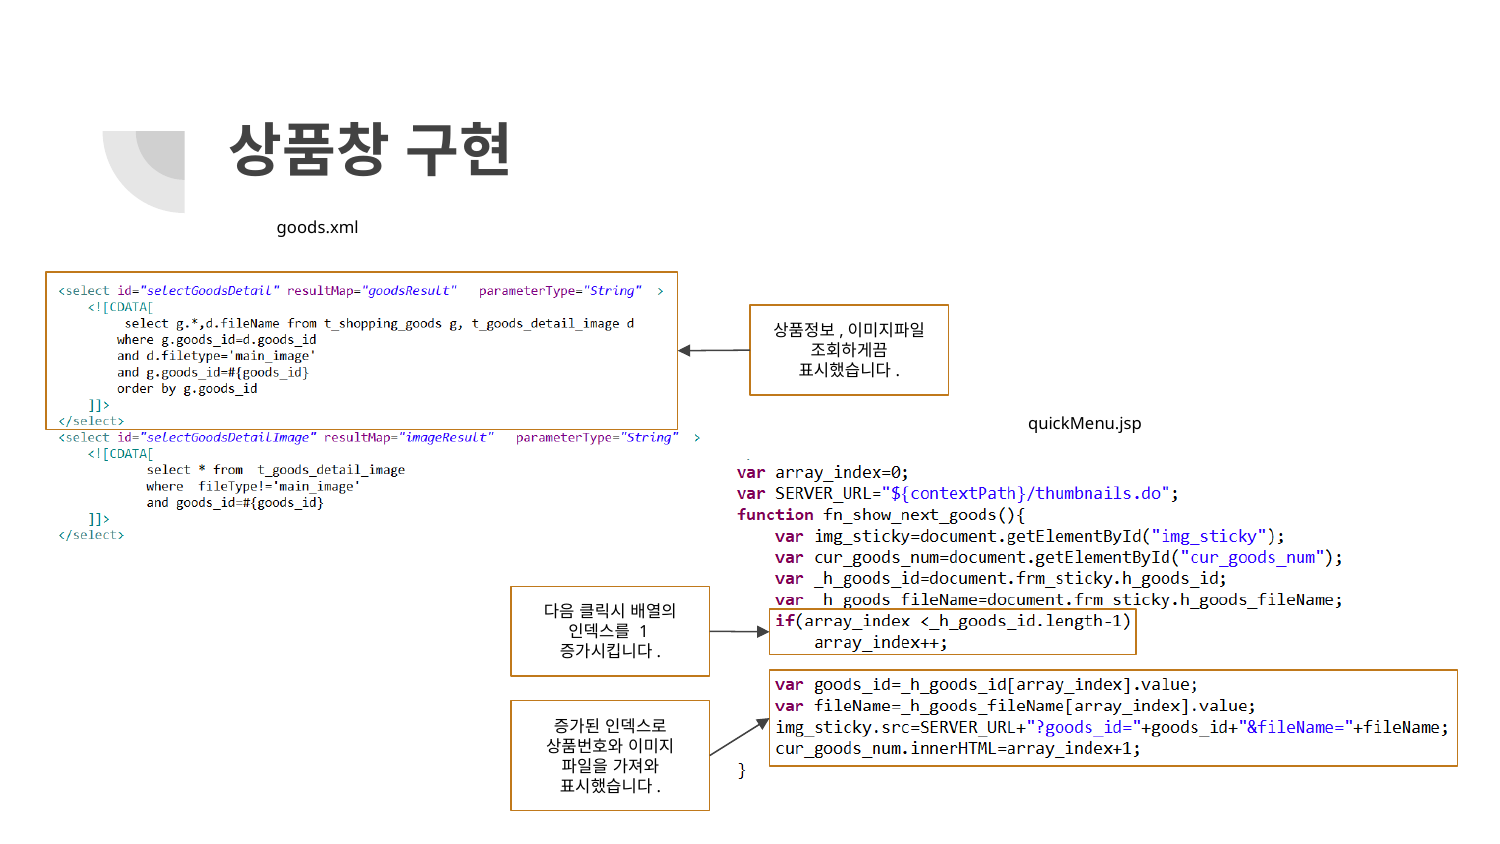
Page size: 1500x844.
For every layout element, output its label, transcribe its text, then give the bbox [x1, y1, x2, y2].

text_box 증가된 인덱스로 상품번호와 이미지 파일을 가져와 표시했습니다. [511, 700, 710, 811]
text_box 다음 클릭시 배열의 인덱스를 1증가시킵니다. [511, 586, 710, 677]
picture [45, 271, 710, 551]
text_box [709, 717, 770, 757]
picture [717, 459, 1458, 792]
title 상품창 구현 [213, 98, 1368, 263]
text_box goods.xml [218, 206, 418, 247]
text_box quickMenu.jsp [985, 402, 1185, 443]
text_box 상품정보,이미지파일 조회하게끔 표시했습니다. [750, 305, 949, 396]
